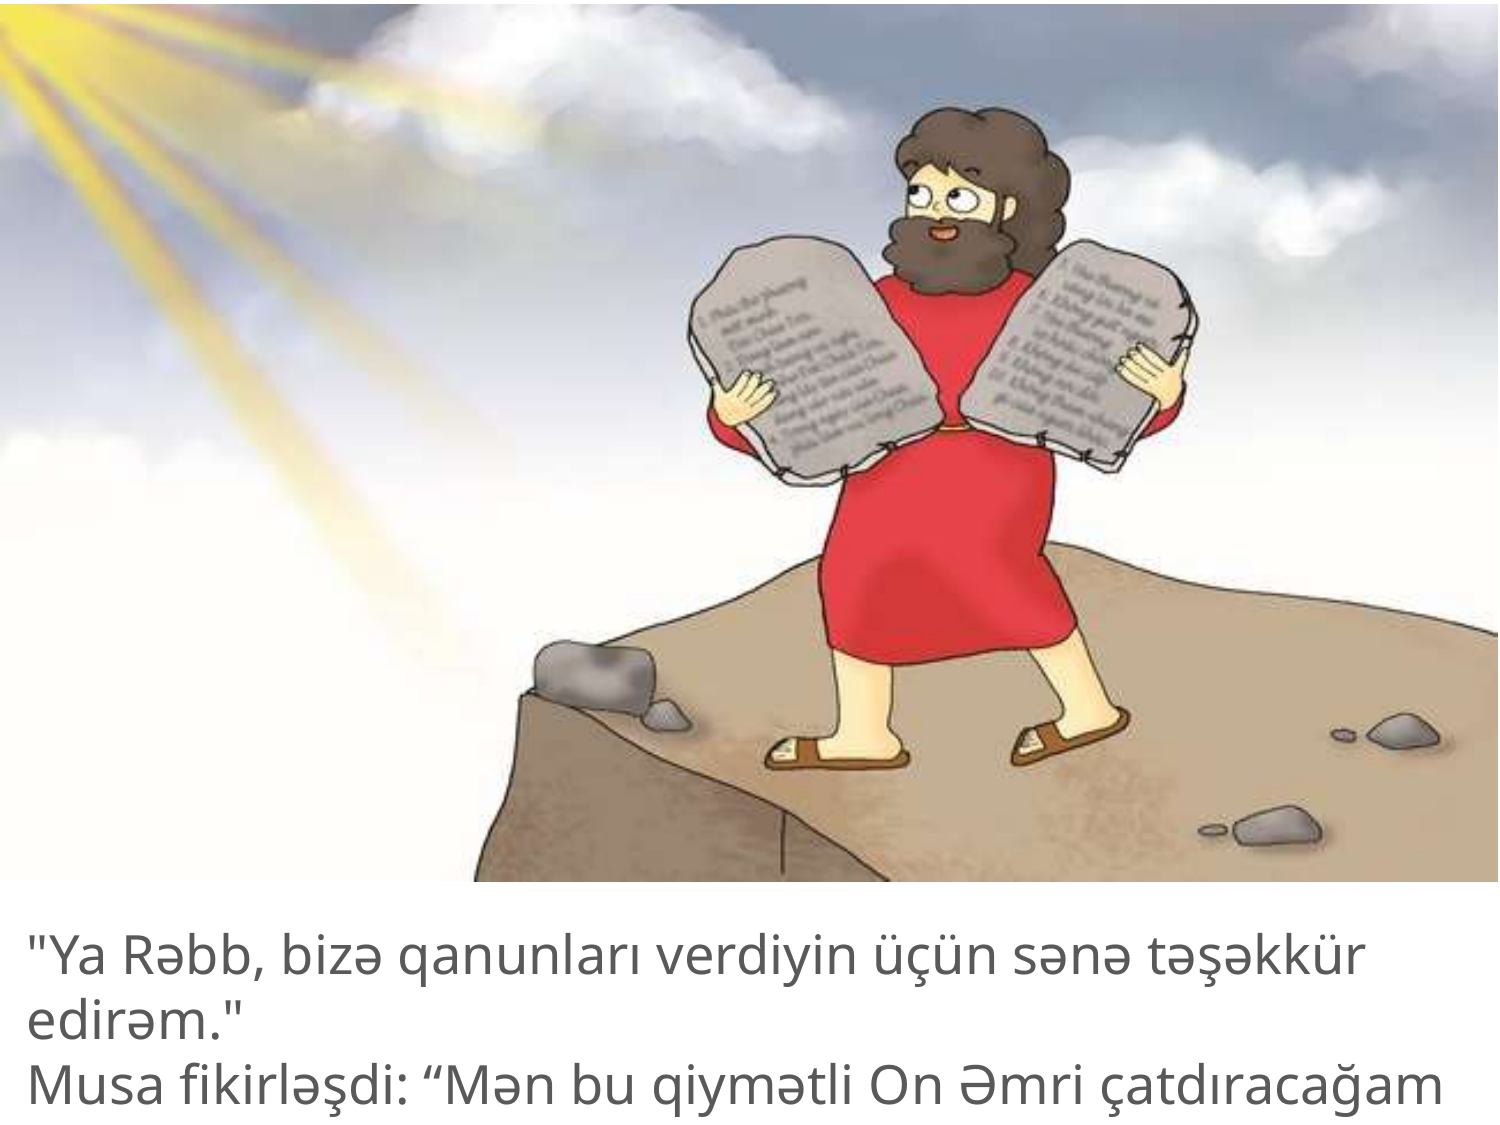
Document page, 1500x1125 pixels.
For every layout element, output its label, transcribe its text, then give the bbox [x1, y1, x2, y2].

text_box "Ya Rəbb, bizə qanunları verdiyin üçün sənə təşəkkür edirəm." Musa fikirləşdi: “Mən bu qiymətli On Əmri çatdıracağam və öyrədəcəyəm”. [11, 912, 1498, 1125]
picture [0, 4, 1498, 882]
